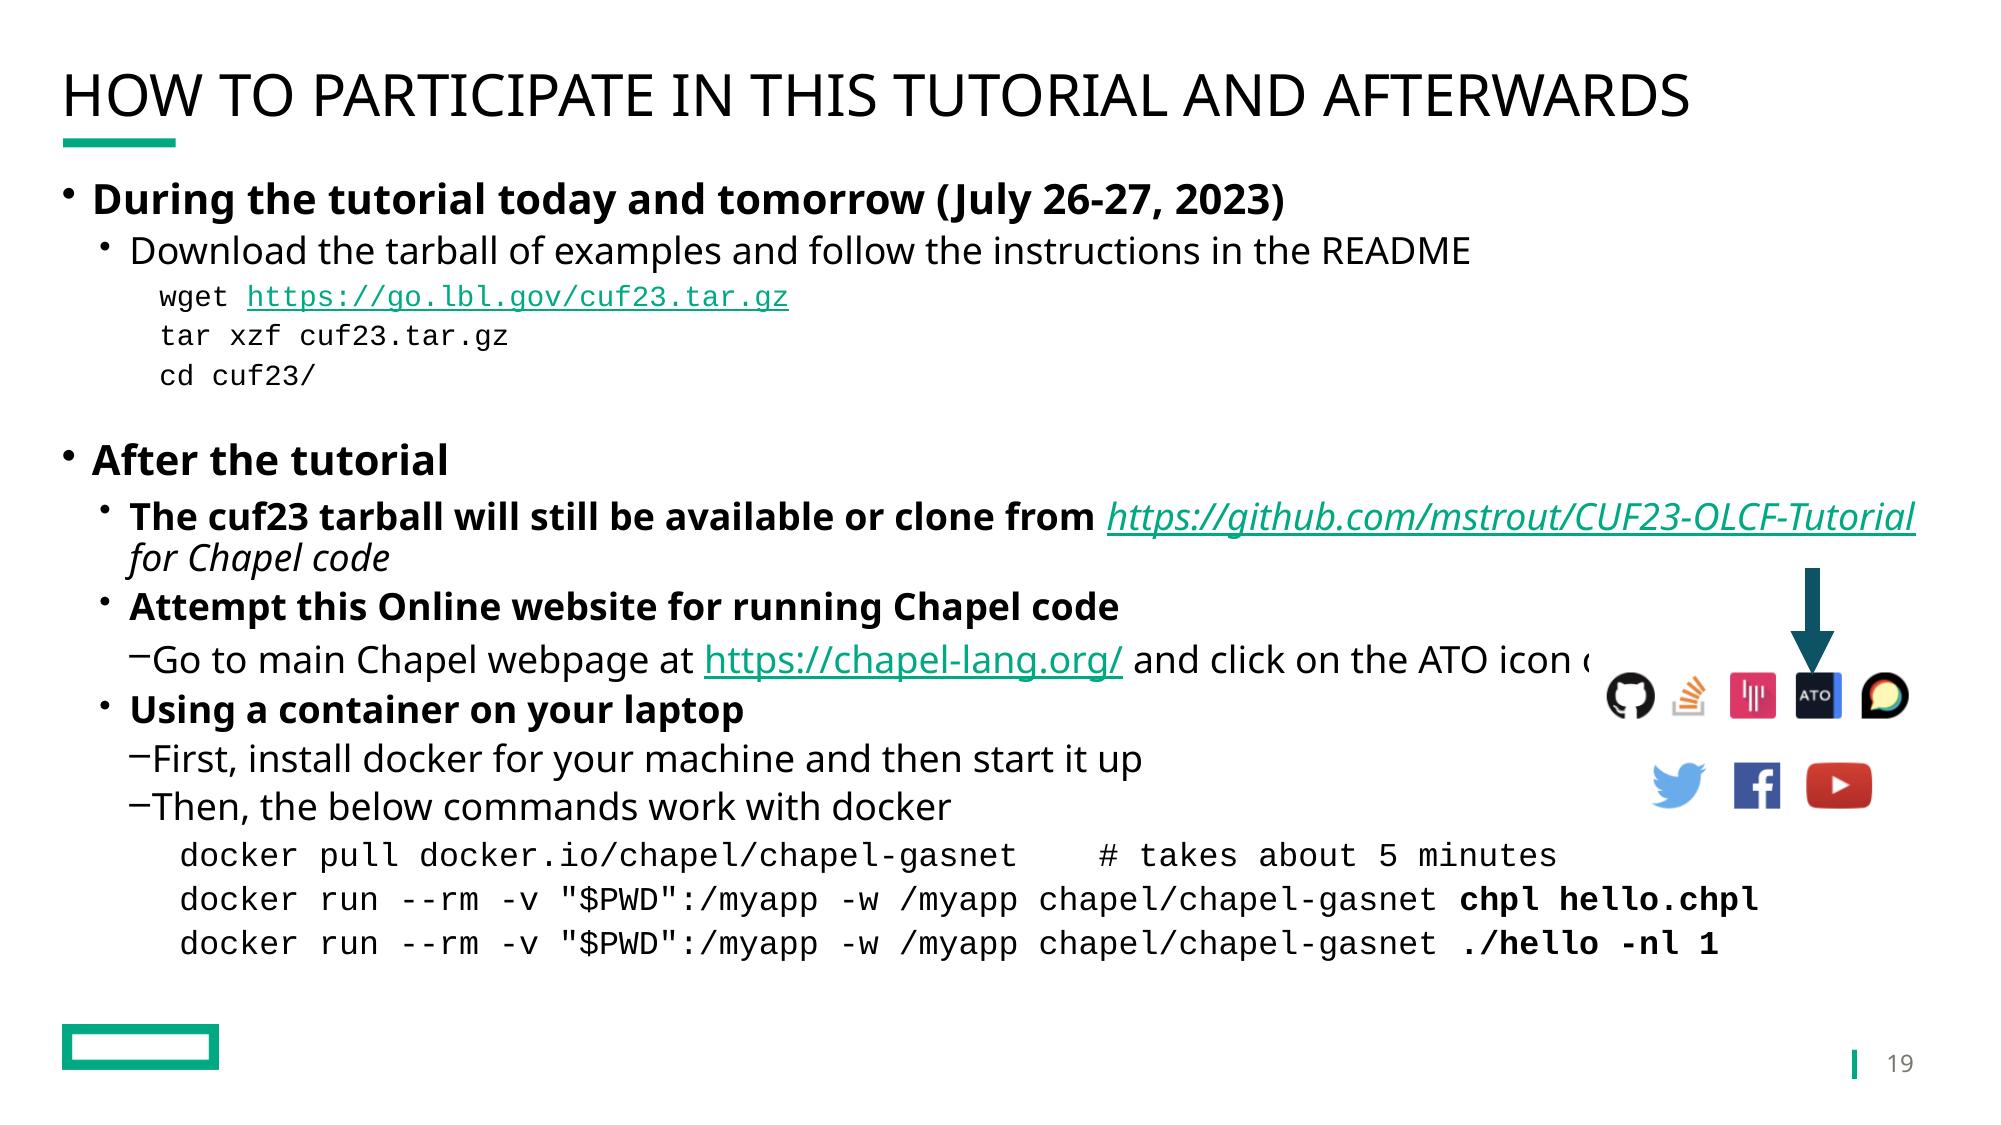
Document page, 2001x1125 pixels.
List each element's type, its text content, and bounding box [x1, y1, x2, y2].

title How to Participate in this Tutorial And Afterwards [42, 60, 1927, 135]
list During the tutorial today and tomorrow (July 26-27, 2023) Download the tarball of examples and follow the instructions in the README wget https://go.lbl.gov/cuf23.tar.gz tar xzf cuf23.tar.gz cd cuf23/ After the tutorial The cuf23 tarball will still be available or clone from https://github.com/mstrout/CUF23-OLCF-Tutorial for Chapel code Attempt this Online website for running Chapel code Go to main Chapel webpage at https://chapel-lang.org/ and click on the ATO icon on the lower left Using a container on your laptop First, install docker for your machine and then start it up Then, the below commands work with docker docker pull docker.io/chapel/chapel-gasnet # takes about 5 minutes docker run --rm -v "$PWD":/myapp -w /myapp chapel/chapel-gasnet chpl hello.chpl docker run --rm -v "$PWD":/myapp -w /myapp chapel/chapel-gasnet ./hello -nl 1 [42, 159, 1942, 1005]
slide_number 19 [1837, 1033, 1950, 1094]
picture [1589, 639, 1938, 838]
picture [1852, 1043, 1857, 1079]
picture [62, 1024, 219, 1070]
